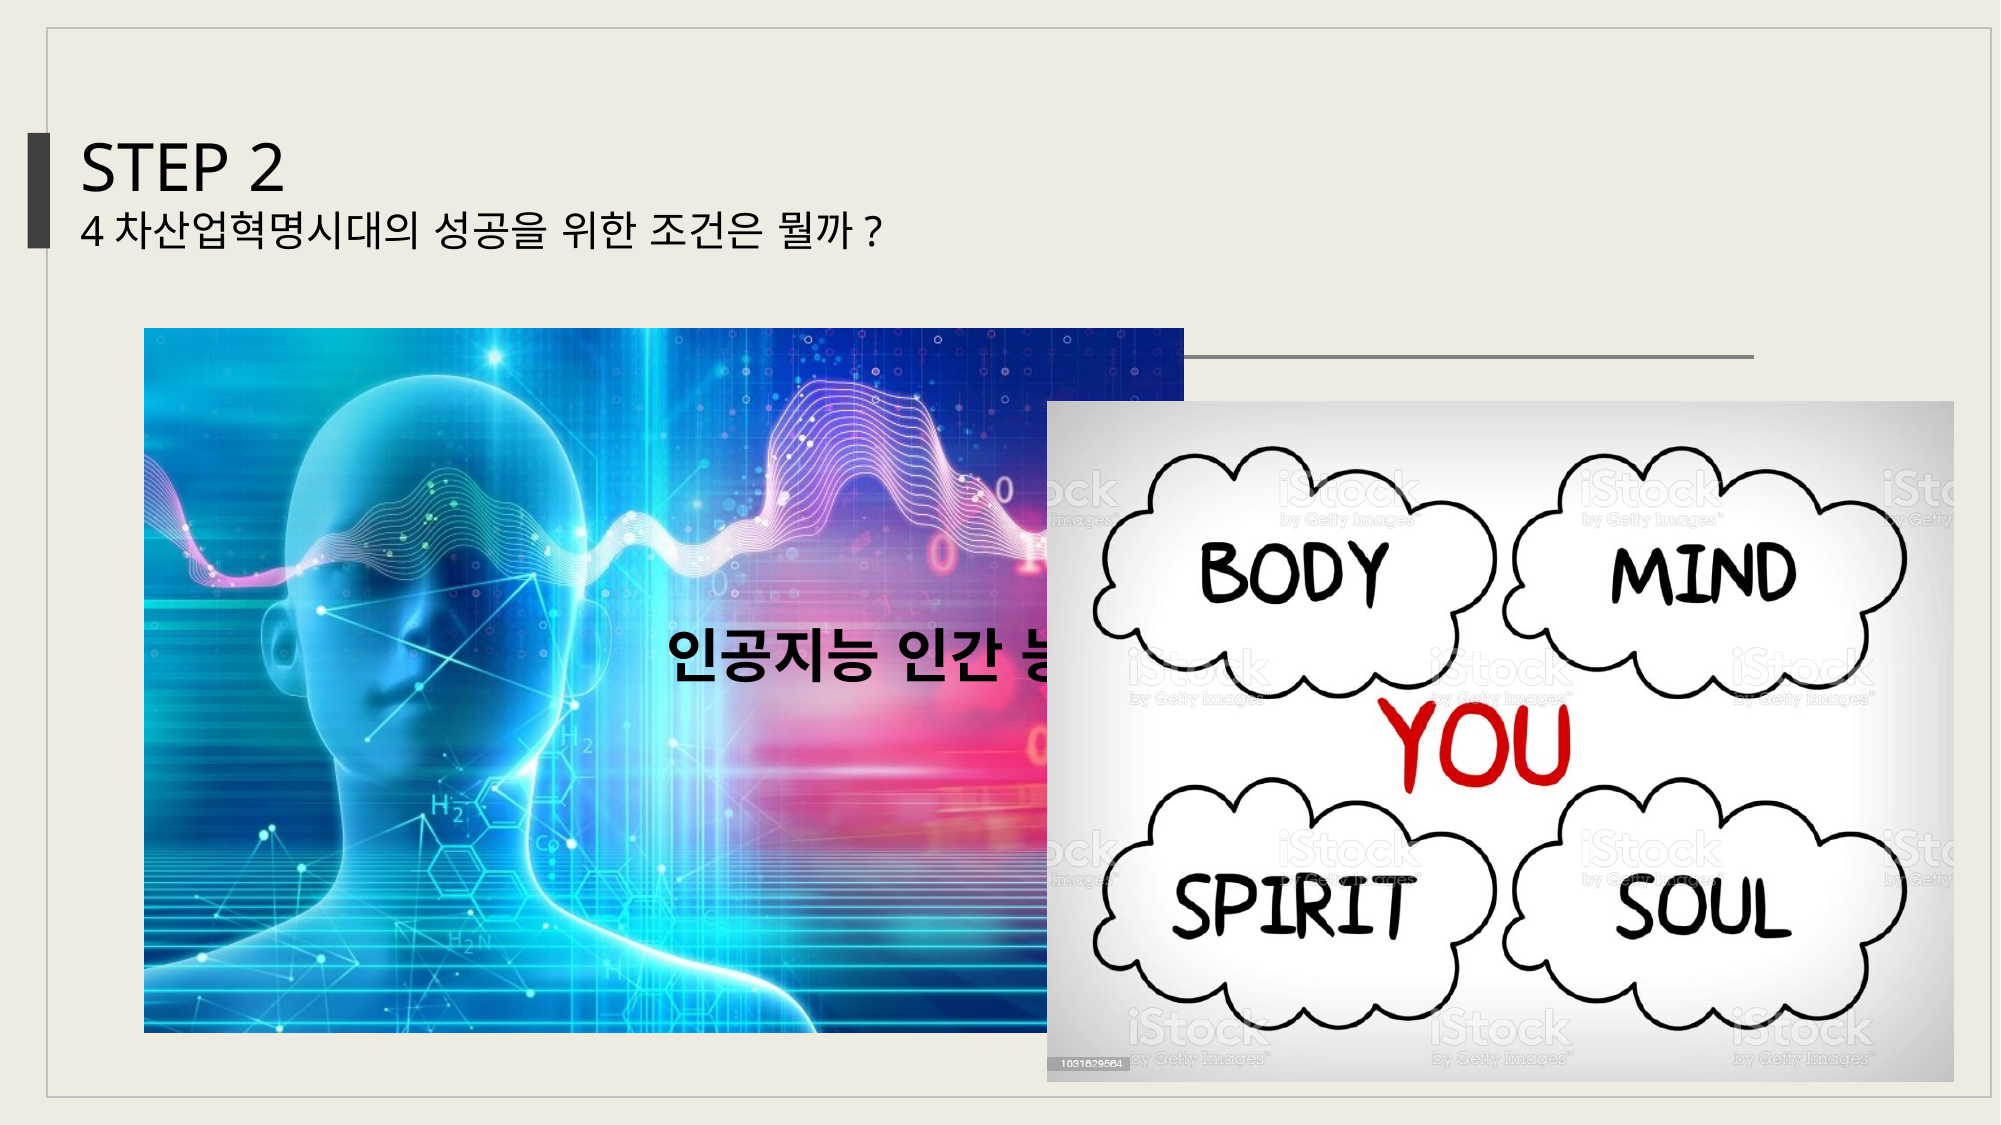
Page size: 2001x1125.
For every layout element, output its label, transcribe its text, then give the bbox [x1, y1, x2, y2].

text_box [46, 27, 1992, 1098]
text_box [27, 132, 51, 249]
picture [1047, 401, 1954, 1082]
text_box STEP 2 4차산업혁명시대의 성공을 위한 조건은 뭘까? [65, 117, 932, 263]
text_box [143, 328, 1184, 1033]
